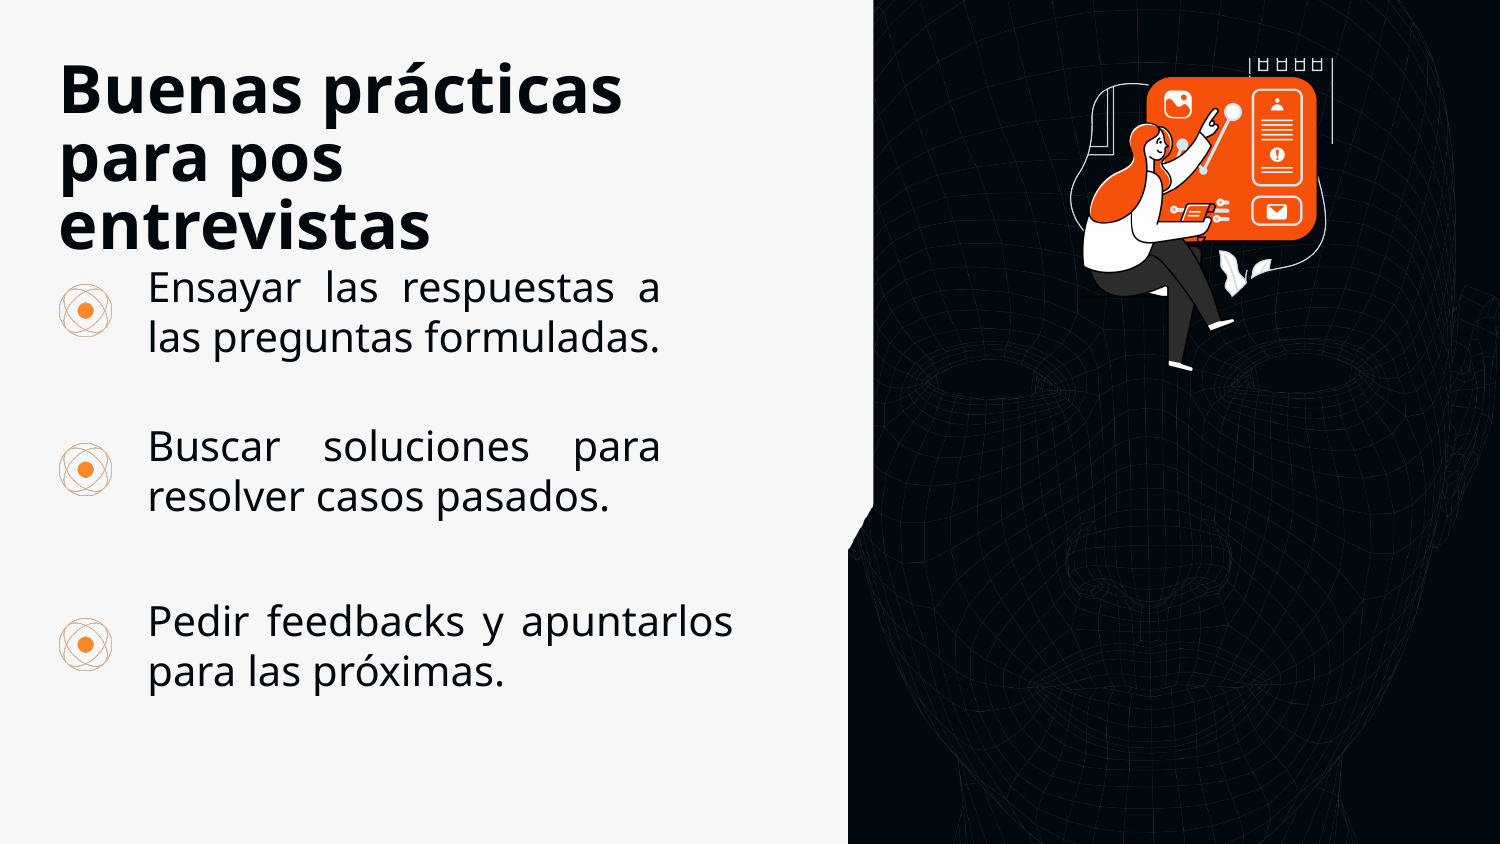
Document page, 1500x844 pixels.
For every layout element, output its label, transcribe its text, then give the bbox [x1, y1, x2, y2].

title Pedir feedbacks y apuntarlos para las próximas. [147, 556, 752, 733]
picture [0, 0, 874, 844]
title Ensayar las respuestas a las preguntas formuladas. [147, 222, 680, 399]
title Buscar soluciones para resolver casos pasados. [147, 399, 680, 556]
title Buenas prácticas para pos entrevistas [59, 59, 752, 287]
picture [1033, 58, 1363, 388]
